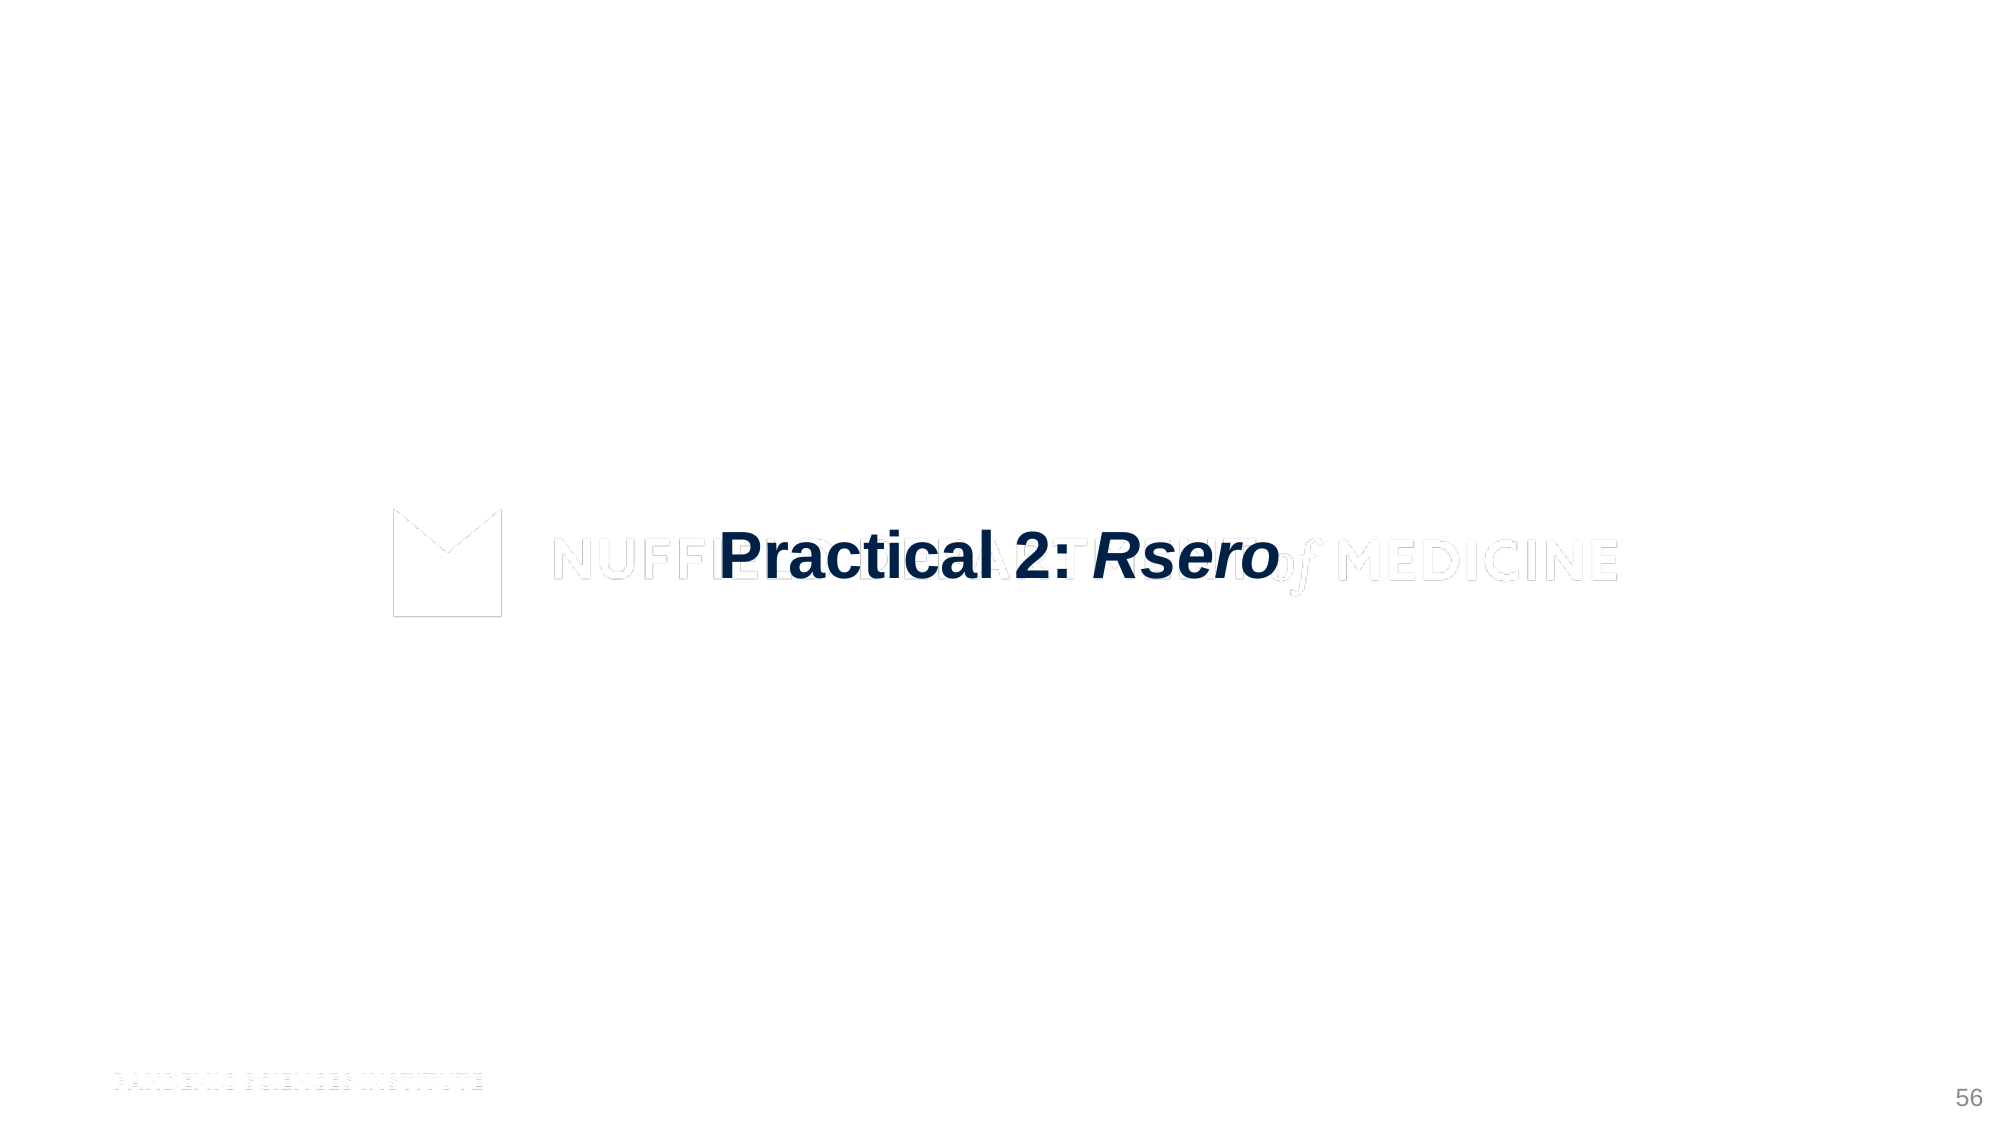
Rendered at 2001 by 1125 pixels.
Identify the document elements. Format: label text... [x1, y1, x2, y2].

slide_number 56 [1548, 1066, 1999, 1125]
picture [375, 588, 1625, 625]
picture [96, 1056, 497, 1106]
title Practical 2: Rsero [137, 493, 1863, 588]
